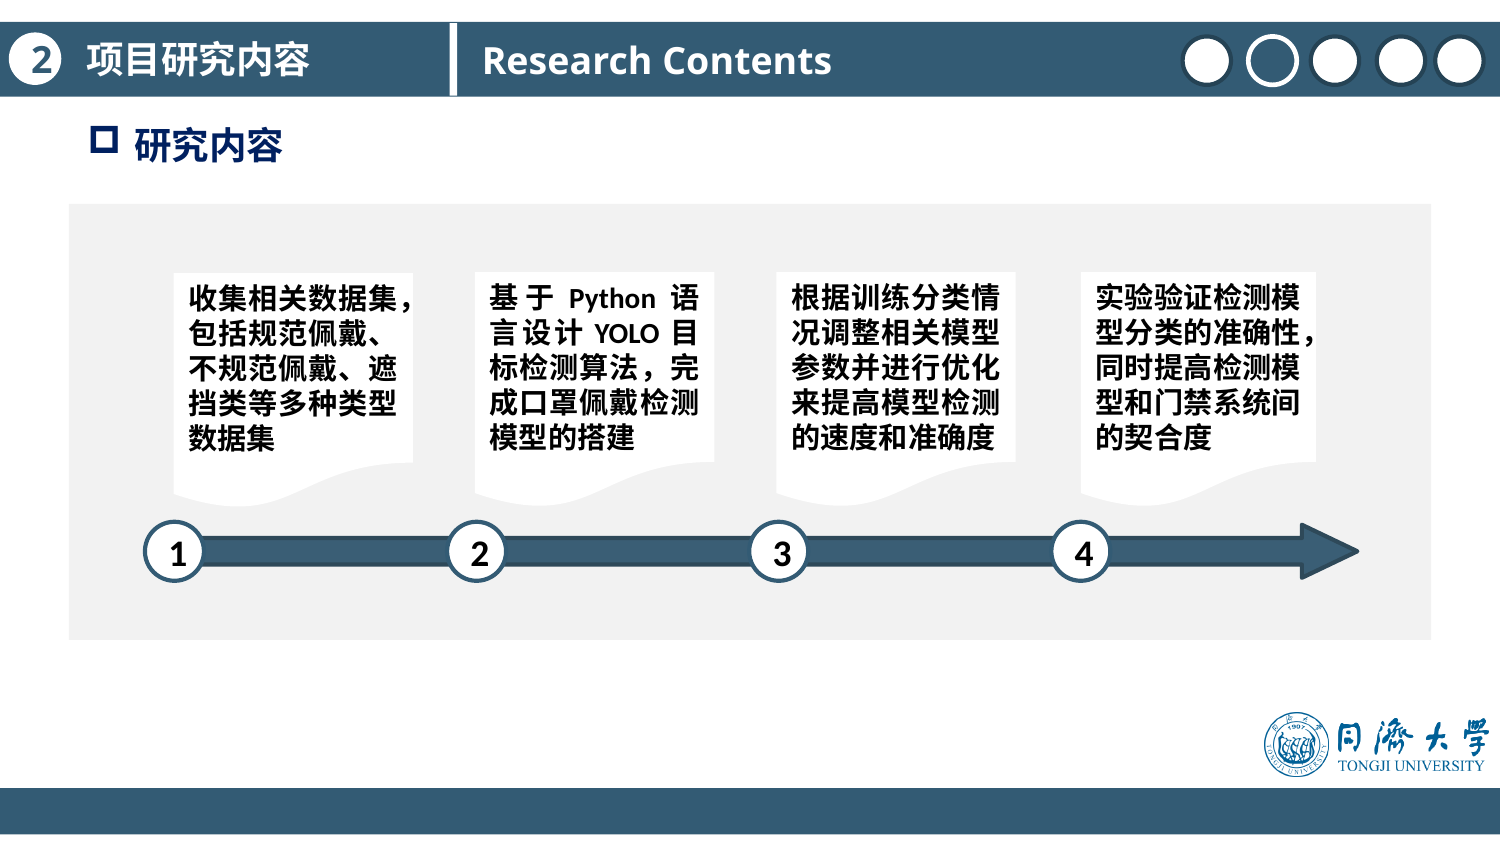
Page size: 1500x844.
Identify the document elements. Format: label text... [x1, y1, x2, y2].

text_box [448, 21, 459, 98]
text_box 项目研究内容 [71, 28, 448, 89]
picture [1337, 718, 1490, 772]
text_box [1246, 34, 1299, 87]
text_box Research Contents [467, 29, 848, 90]
text_box [1433, 34, 1486, 87]
text_box [0, 786, 1500, 836]
text_box 项目研究内容 [459, 28, 549, 89]
picture [1264, 712, 1330, 777]
text_box 2 [6, 30, 64, 88]
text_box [68, 203, 1432, 641]
text_box 研究内容 [72, 114, 551, 175]
text_box [0, 20, 1500, 99]
text_box [1308, 34, 1362, 87]
text_box [1374, 34, 1428, 87]
text_box [1180, 34, 1234, 87]
